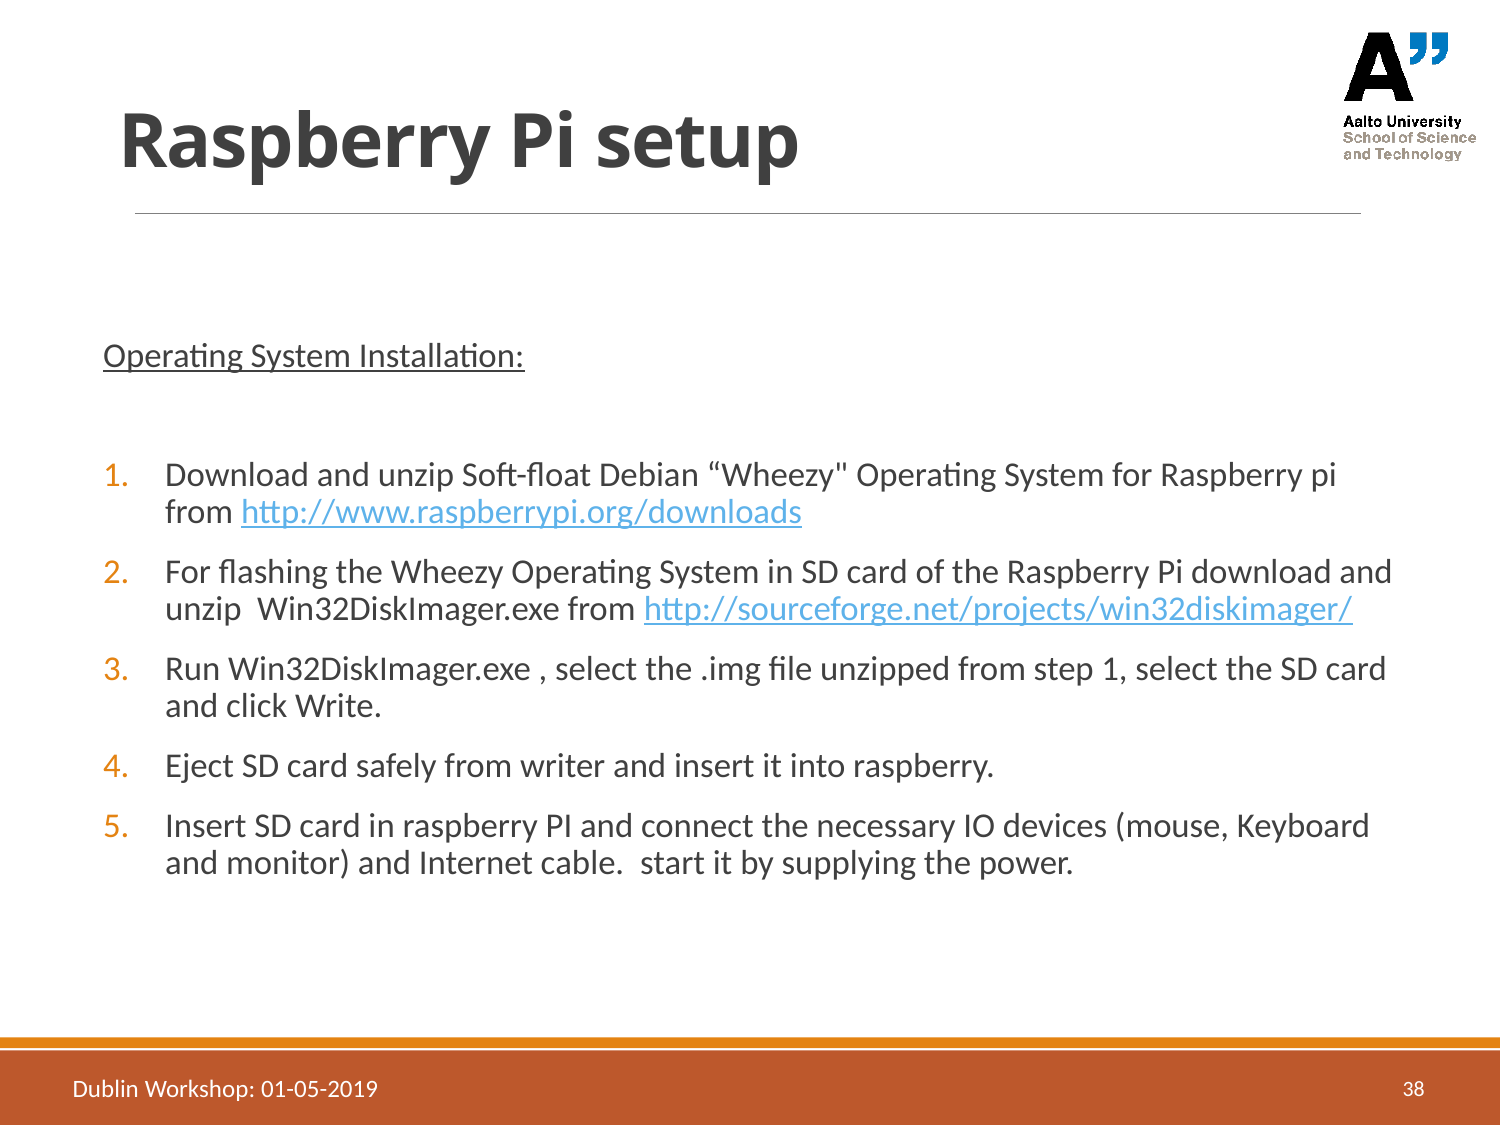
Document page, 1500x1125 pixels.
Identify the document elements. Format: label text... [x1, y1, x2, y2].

picture [1311, 1, 1500, 186]
slide_number 38 [1278, 1058, 1440, 1118]
title Raspberry Pi setup [103, 46, 1397, 191]
list Operating System Installation: Download and unzip Soft-float Debian “Wheezy" Operating System for Raspberry pi from http://www.raspberrypi.org/downloads For flashing the Wheezy Operating System in SD card of the Raspberry Pi download and unzip Win32DiskImager.exe from http://sourceforge.net/projects/win32diskimager/ Run Win32DiskImager.exe , select the .img file unzipped from step 1, select the SD card and click Write. Eject SD card safely from writer and insert it into raspberry. Insert SD card in raspberry PI and connect the necessary IO devices (mouse, Keyboard and monitor) and Internet cable. start it by supplying the power. [103, 329, 1397, 901]
footer Dublin Workshop: 01-05-2019 [0, 1057, 452, 1118]
